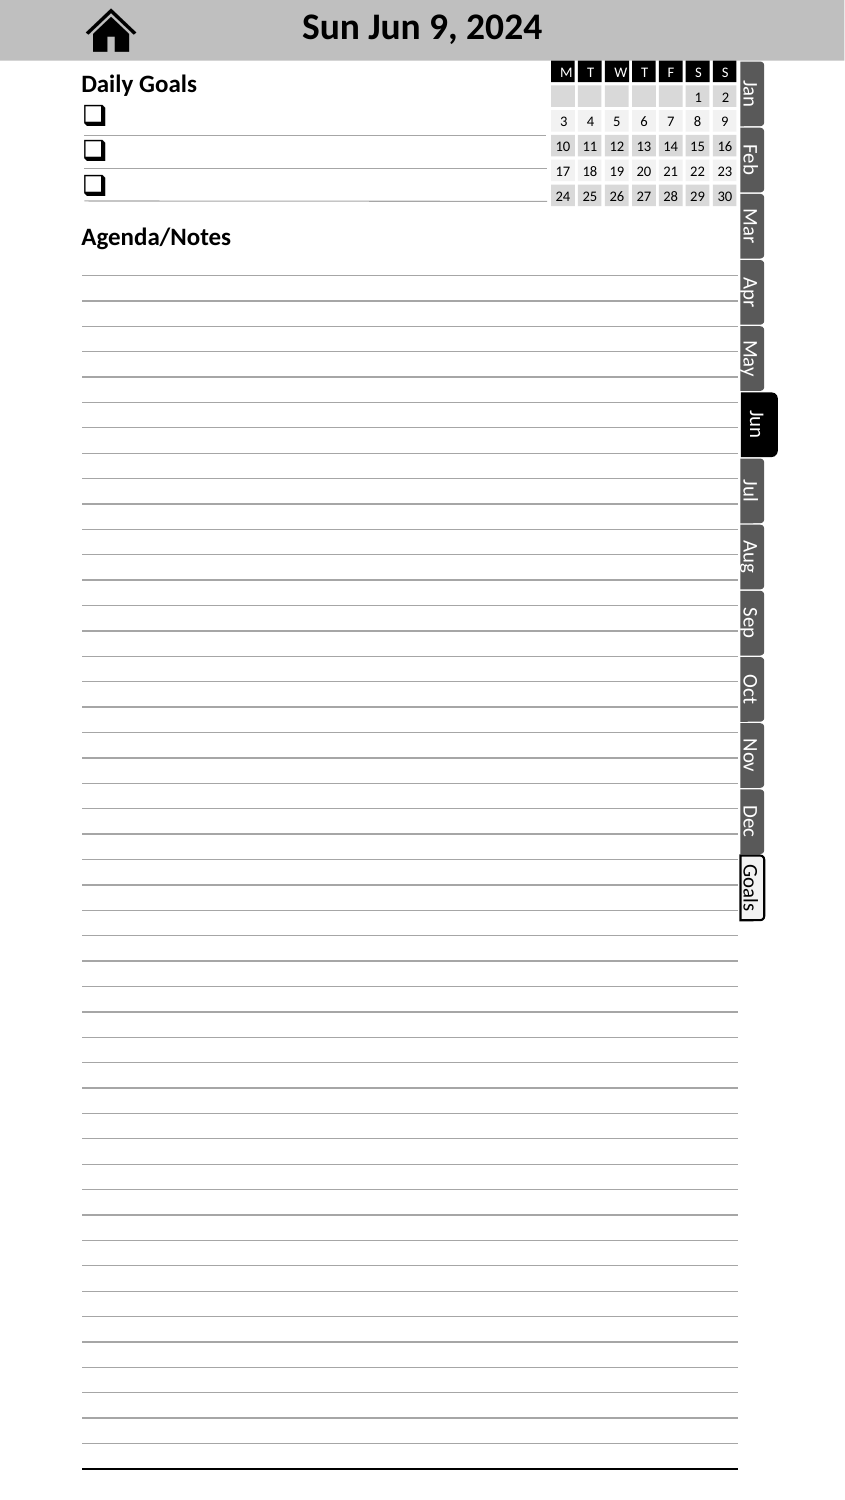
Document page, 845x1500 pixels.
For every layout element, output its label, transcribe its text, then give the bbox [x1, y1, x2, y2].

list Sun Jun 9, 2024 [190, 0, 655, 61]
picture [82, 1, 140, 59]
